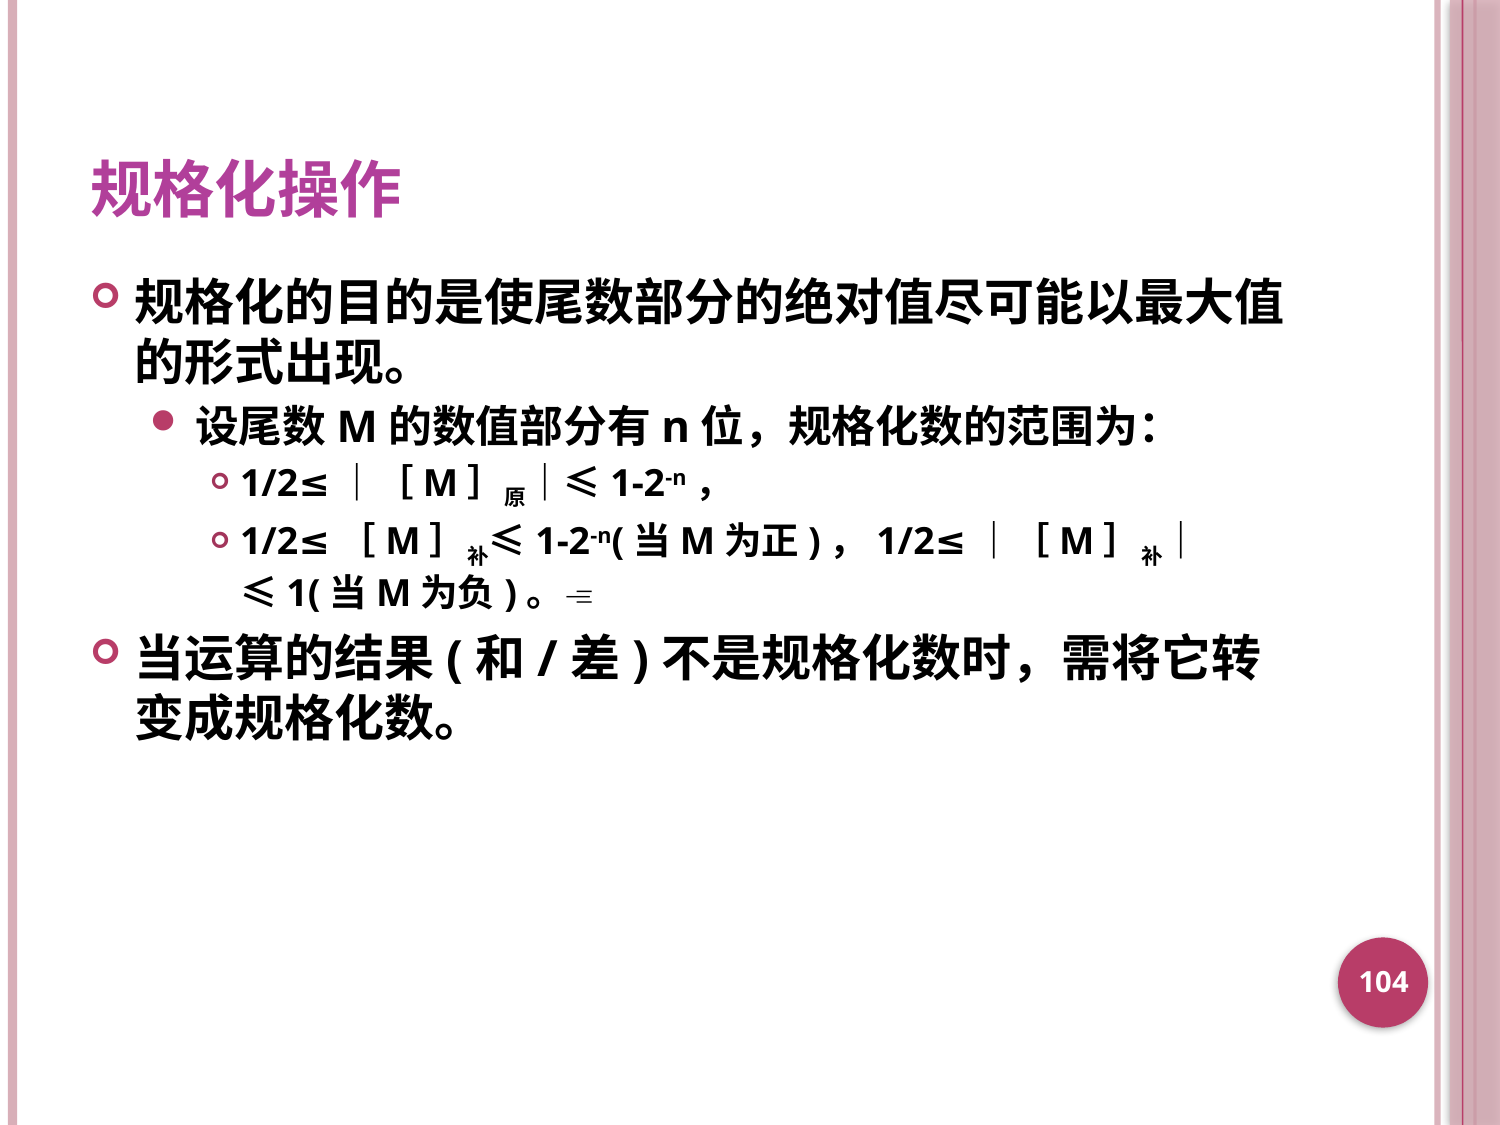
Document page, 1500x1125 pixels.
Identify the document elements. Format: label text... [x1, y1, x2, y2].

slide_number 104 [1333, 940, 1434, 1026]
title 规格化操作 [75, 45, 1300, 233]
list 规格化的目的是使尾数部分的绝对值尽可能以最大值的形式出现。 设尾数M的数值部分有n位，规格化数的范围为： 1/2≤｜［M］原｜≤1-2-n， 1/2≤［M］补≤1-2-n(当M为正)，1/2≤｜［M］补｜≤1(当M为负)。 当运算的结果(和/差)不是规格化数时，需将它转变成规格化数。 [75, 262, 1300, 1062]
